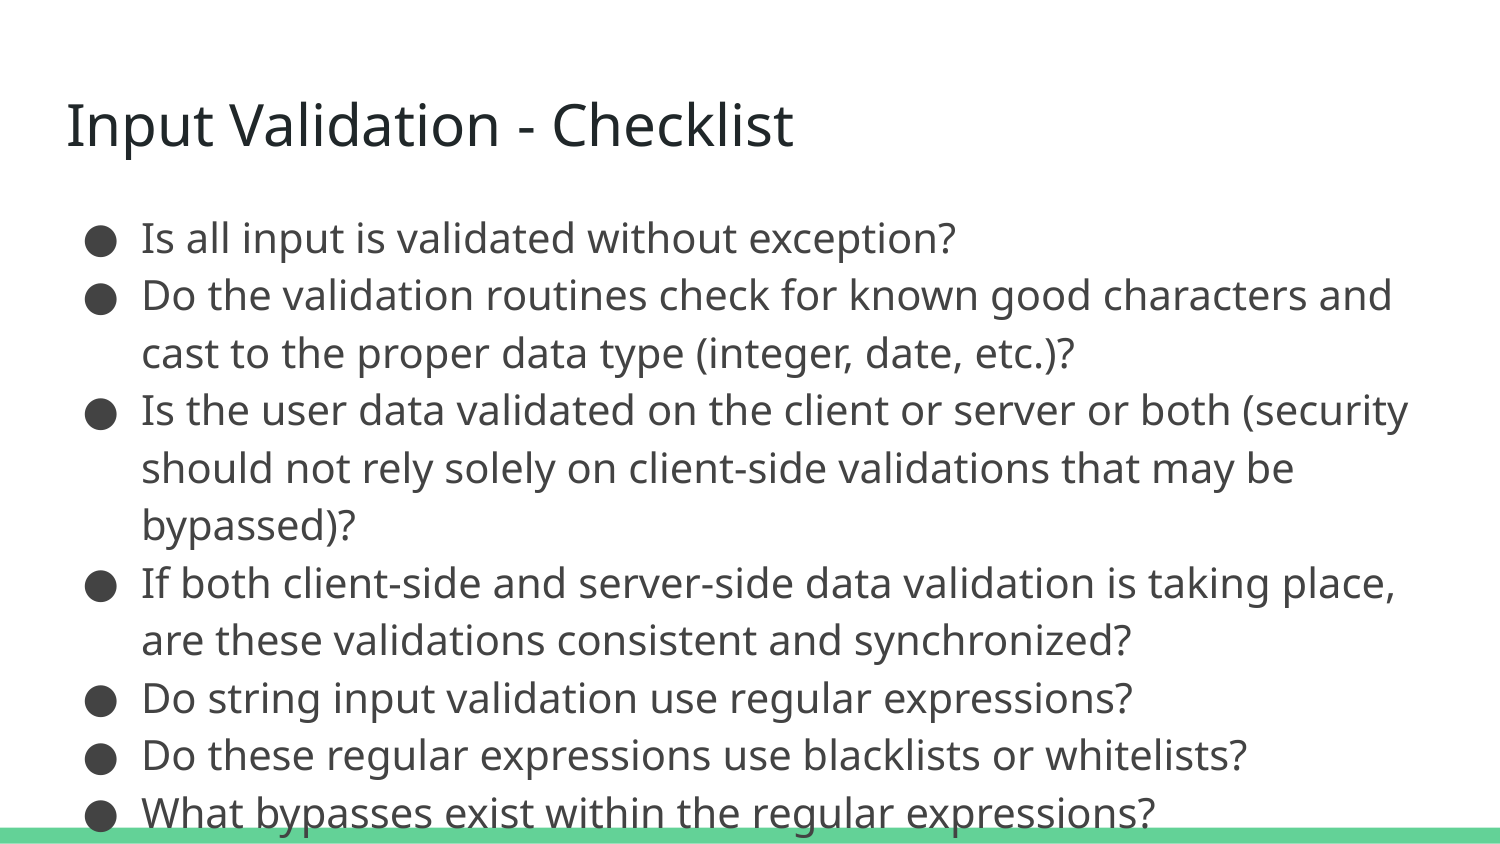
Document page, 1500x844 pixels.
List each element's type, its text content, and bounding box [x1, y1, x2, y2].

list Is all input is validated without exception? Do the validation routines check for known good characters and cast to the proper data type (integer, date, etc.)? Is the user data validated on the client or server or both (security should not rely solely on client-side validations that may be bypassed)? If both client-side and server-side data validation is taking place, are these validations consistent and synchronized? Do string input validation use regular expressions? Do these regular expressions use blacklists or whitelists? What bypasses exist within the regular expressions? [51, 189, 1449, 750]
title Input Validation - Checklist [51, 72, 1449, 167]
